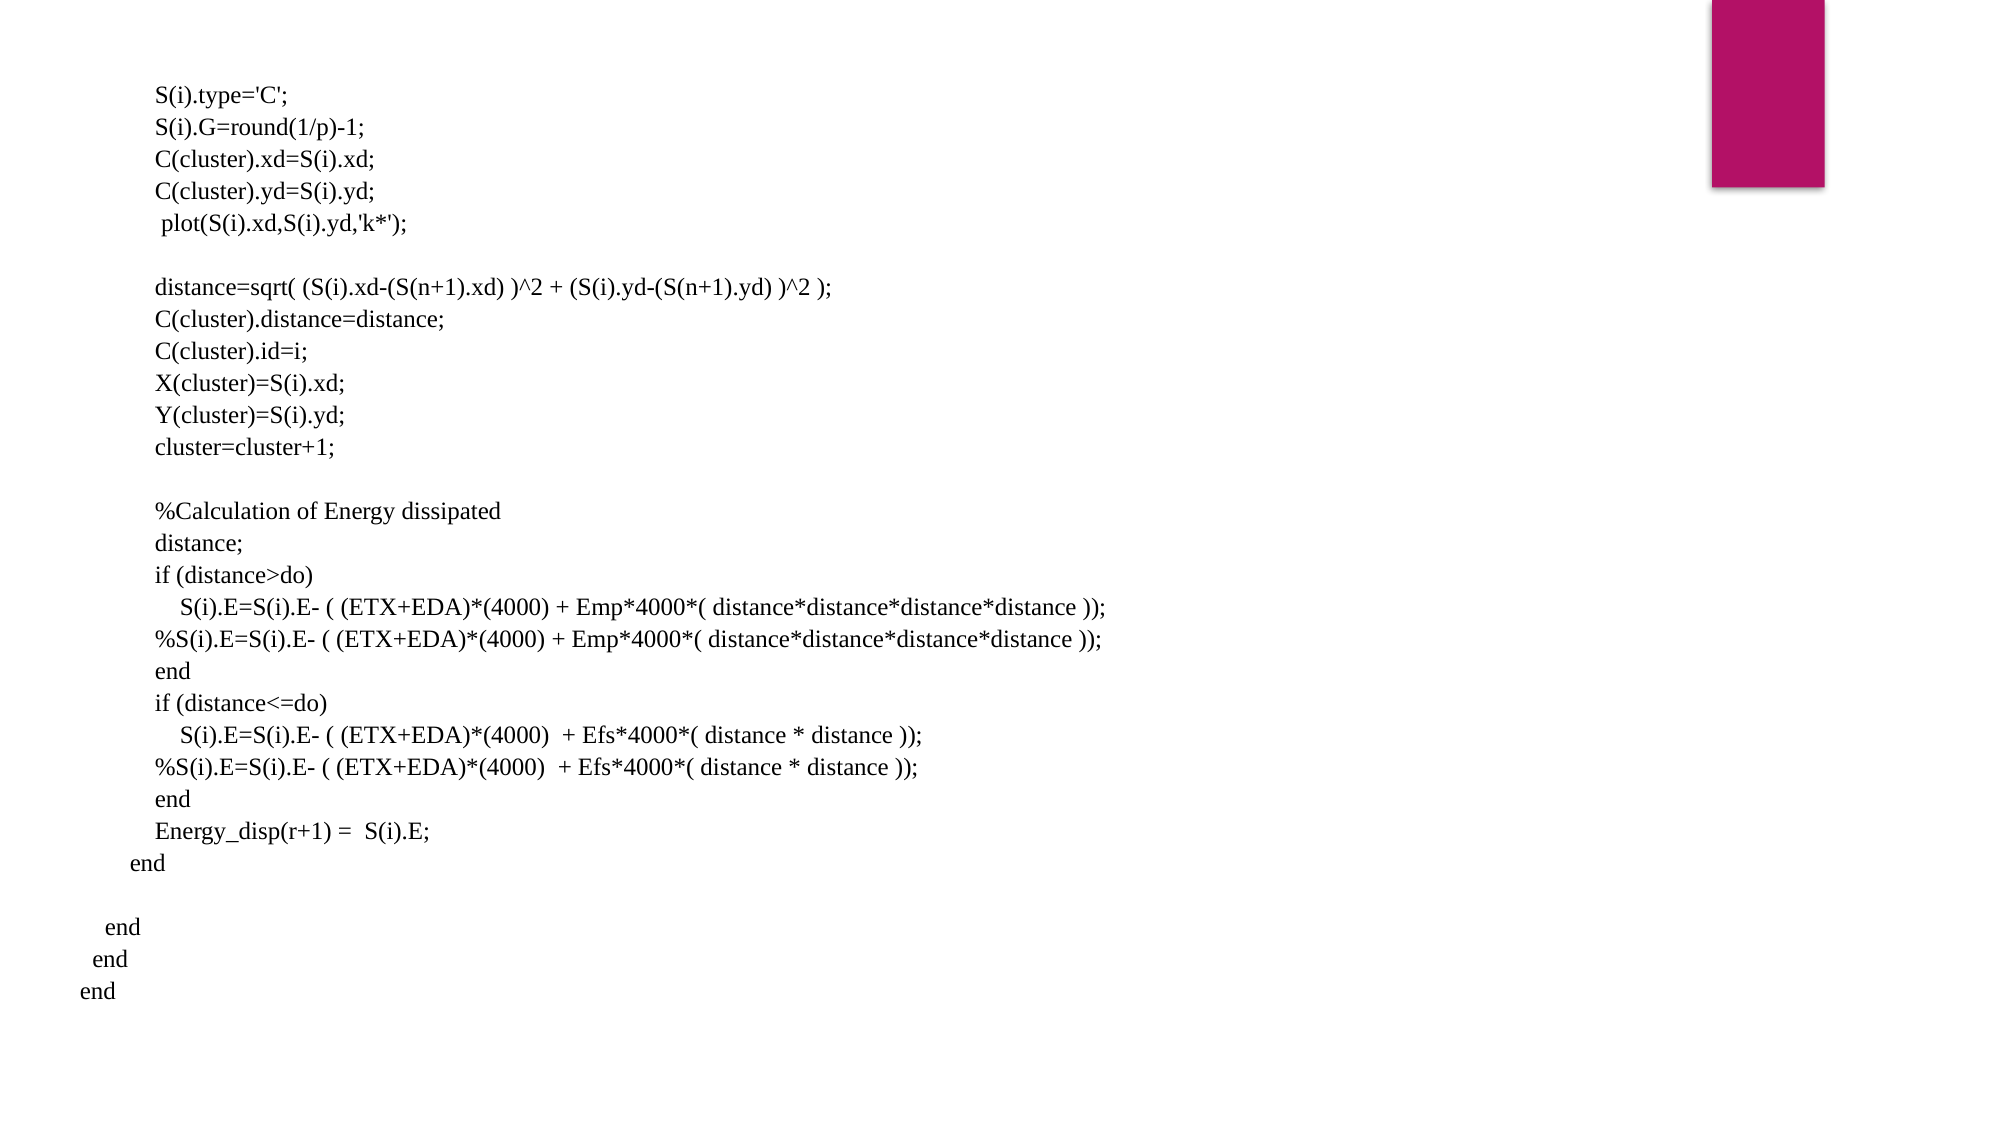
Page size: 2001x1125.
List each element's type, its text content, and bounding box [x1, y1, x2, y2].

text_box S(i).type='C'; S(i).G=round(1/p)-1; C(cluster).xd=S(i).xd; C(cluster).yd=S(i).yd; plot(S(i).xd,S(i).yd,'k*'); distance=sqrt( (S(i).xd-(S(n+1).xd) )^2 + (S(i).yd-(S(n+1).yd) )^2 ); C(cluster).distance=distance; C(cluster).id=i; X(cluster)=S(i).xd; Y(cluster)=S(i).yd; cluster=cluster+1; %Calculation of Energy dissipated distance; if (distance>do) S(i).E=S(i).E- ( (ETX+EDA)*(4000) + Emp*4000*( distance*distance*distance*distance )); %S(i).E=S(i).E- ( (ETX+EDA)*(4000) + Emp*4000*( distance*distance*distance*distance )); end if (distance<=do) S(i).E=S(i).E- ( (ETX+EDA)*(4000) + Efs*4000*( distance * distance )); %S(i).E=S(i).E- ( (ETX+EDA)*(4000) + Efs*4000*( distance * distance )); end Energy_disp(r+1) = S(i).E; end end end end [72, 68, 1122, 1012]
